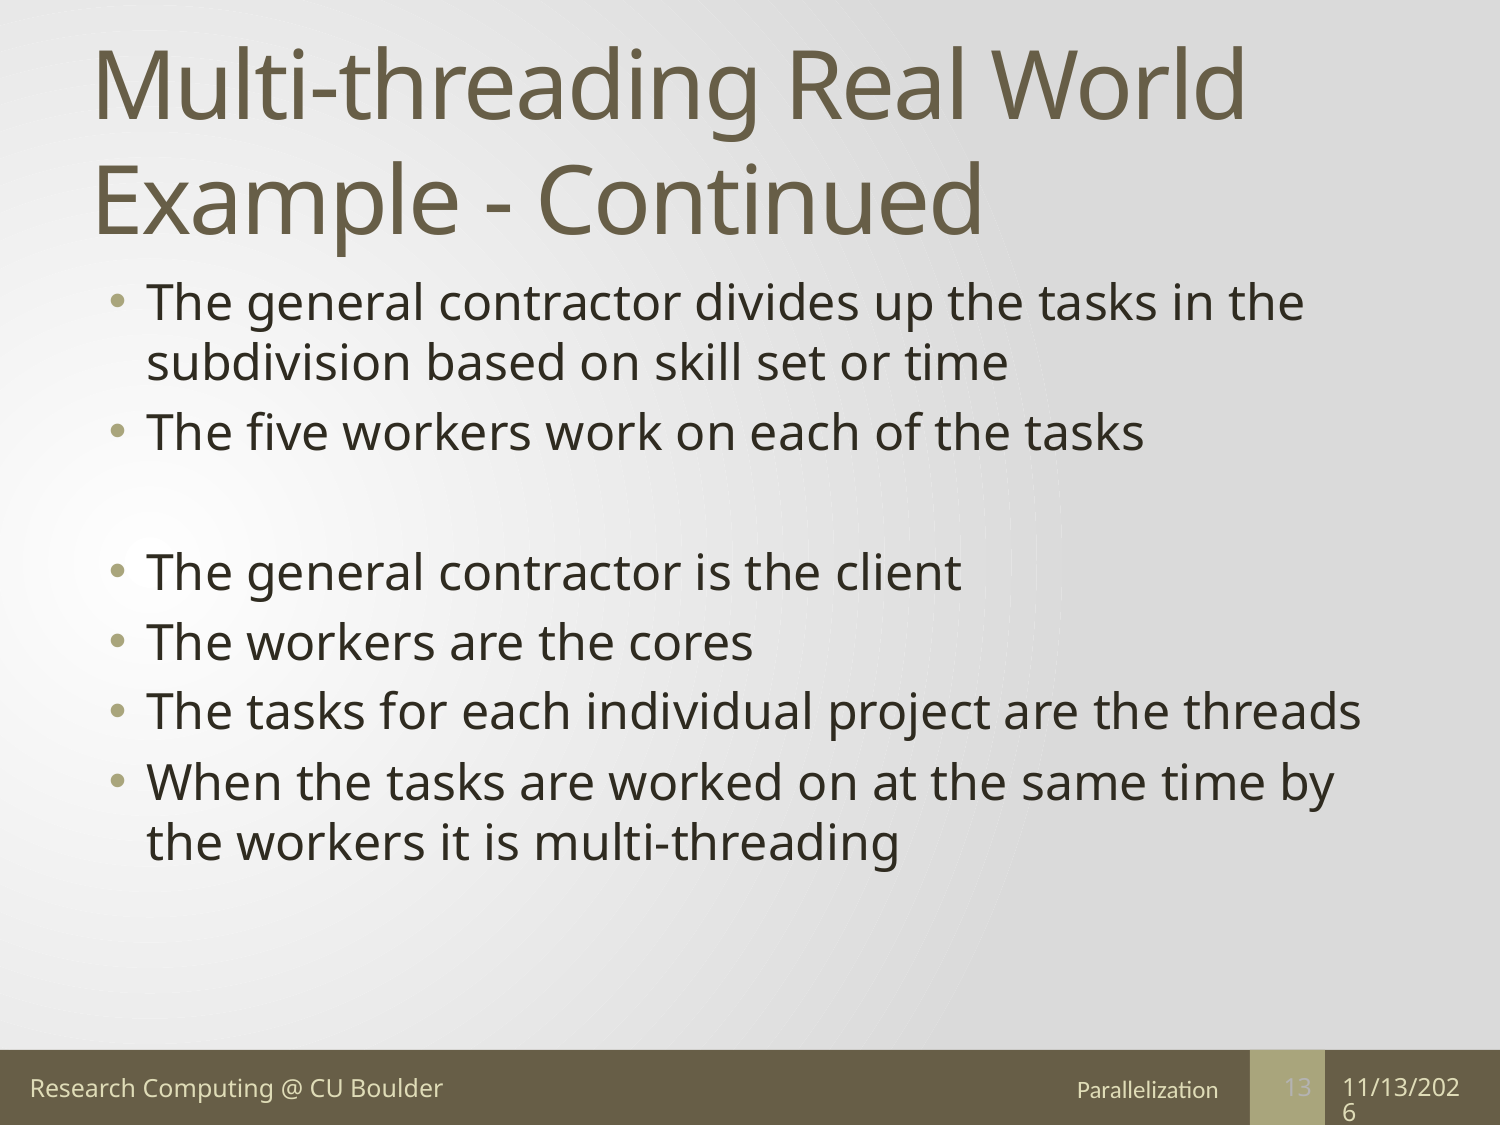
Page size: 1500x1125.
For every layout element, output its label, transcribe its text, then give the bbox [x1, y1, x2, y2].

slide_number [1327, 1058, 1490, 1119]
slide_number 13 [1264, 1065, 1328, 1111]
title Multi-threading Real World Example - Continued [75, 45, 1419, 233]
footer Parallelization [410, 1058, 1235, 1119]
list The general contractor divides up the tasks in the subdivision based on skill set or time The five workers work on each of the tasks The general contractor is the client The workers are the cores The tasks for each individual project are the threads When the tasks are worked on at the same time by the workers it is multi-threading [75, 262, 1419, 1032]
